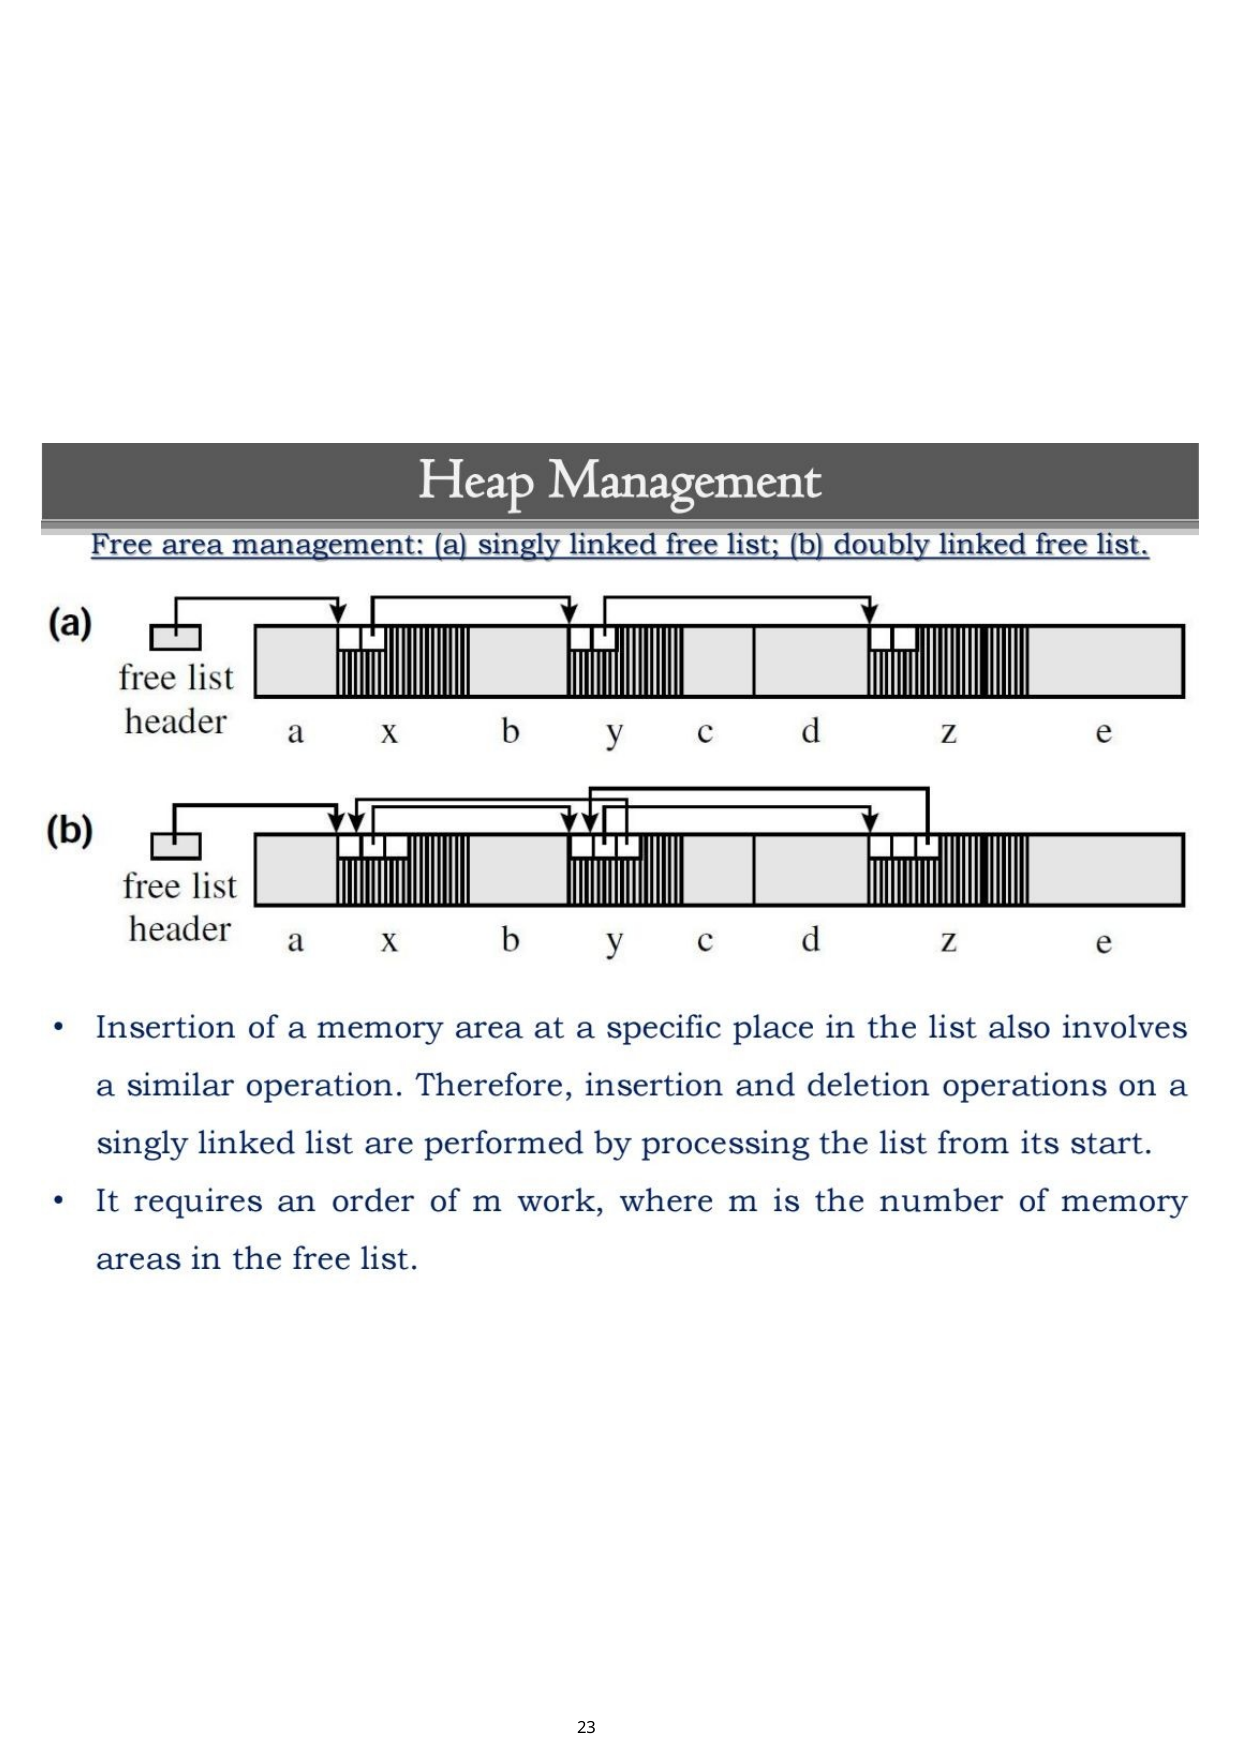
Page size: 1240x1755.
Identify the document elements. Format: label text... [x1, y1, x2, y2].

slide_number 23 [570, 1713, 605, 1755]
picture [41, 442, 1199, 1285]
